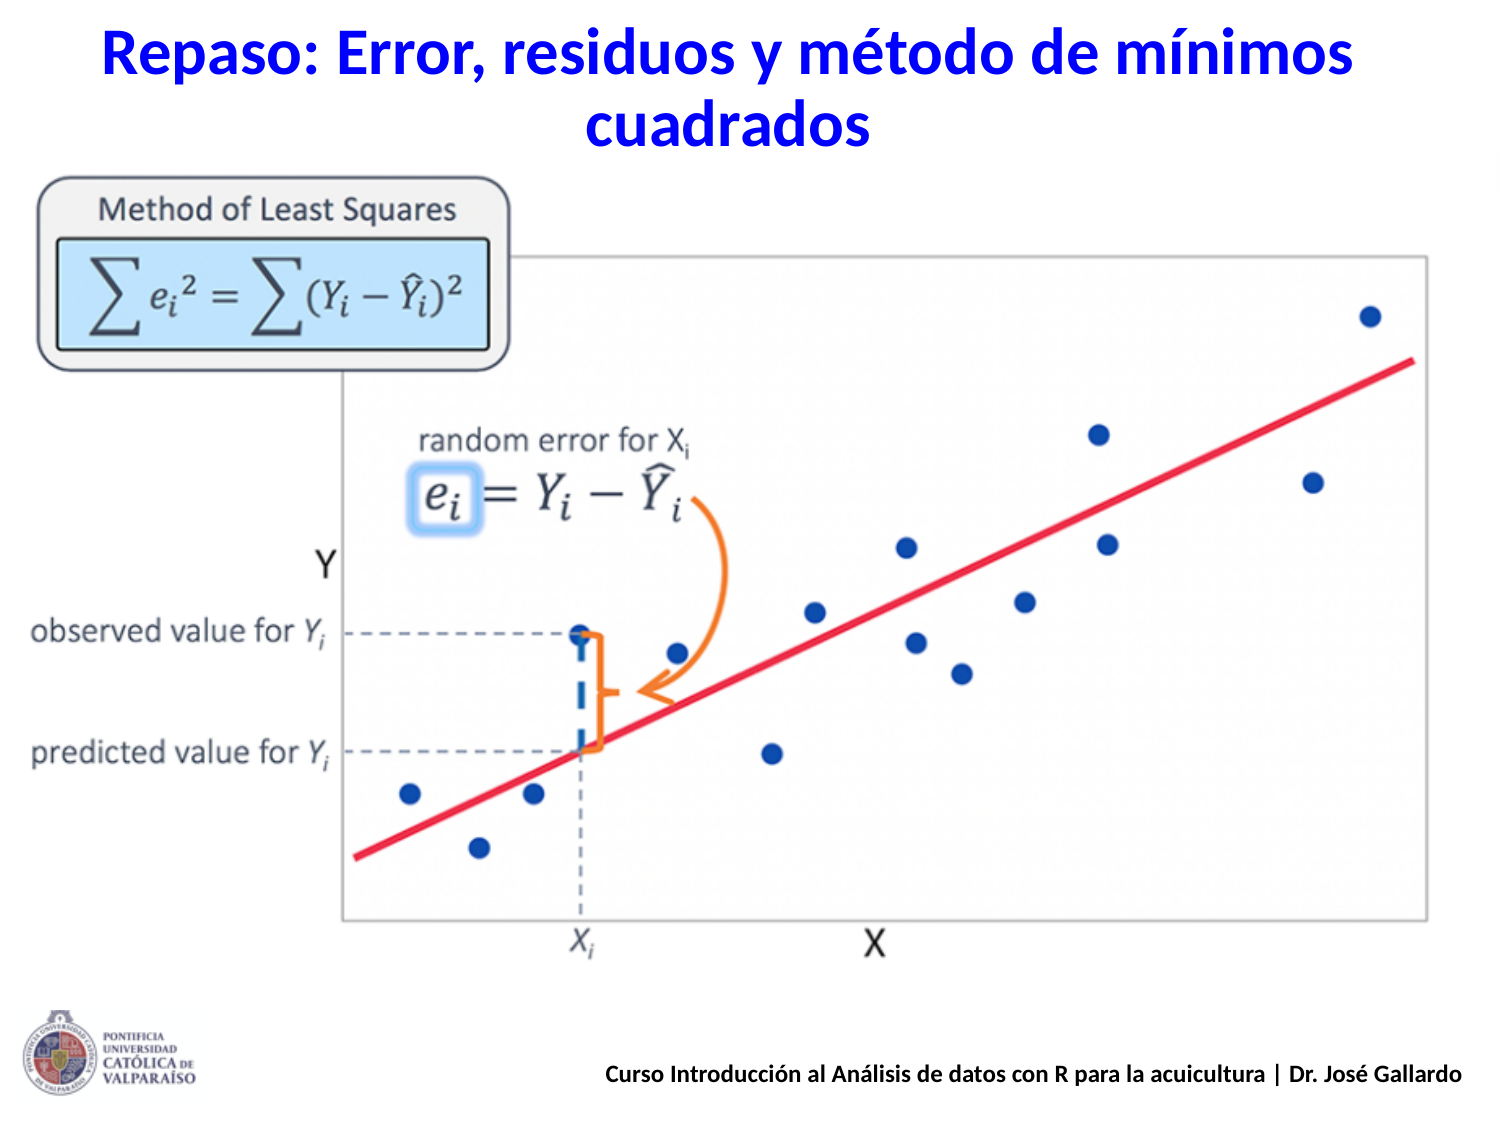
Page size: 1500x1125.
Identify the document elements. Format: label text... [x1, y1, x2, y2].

picture [0, 154, 1500, 1104]
title Repaso: Error, residuos y método de mínimos cuadrados [76, 0, 1381, 154]
